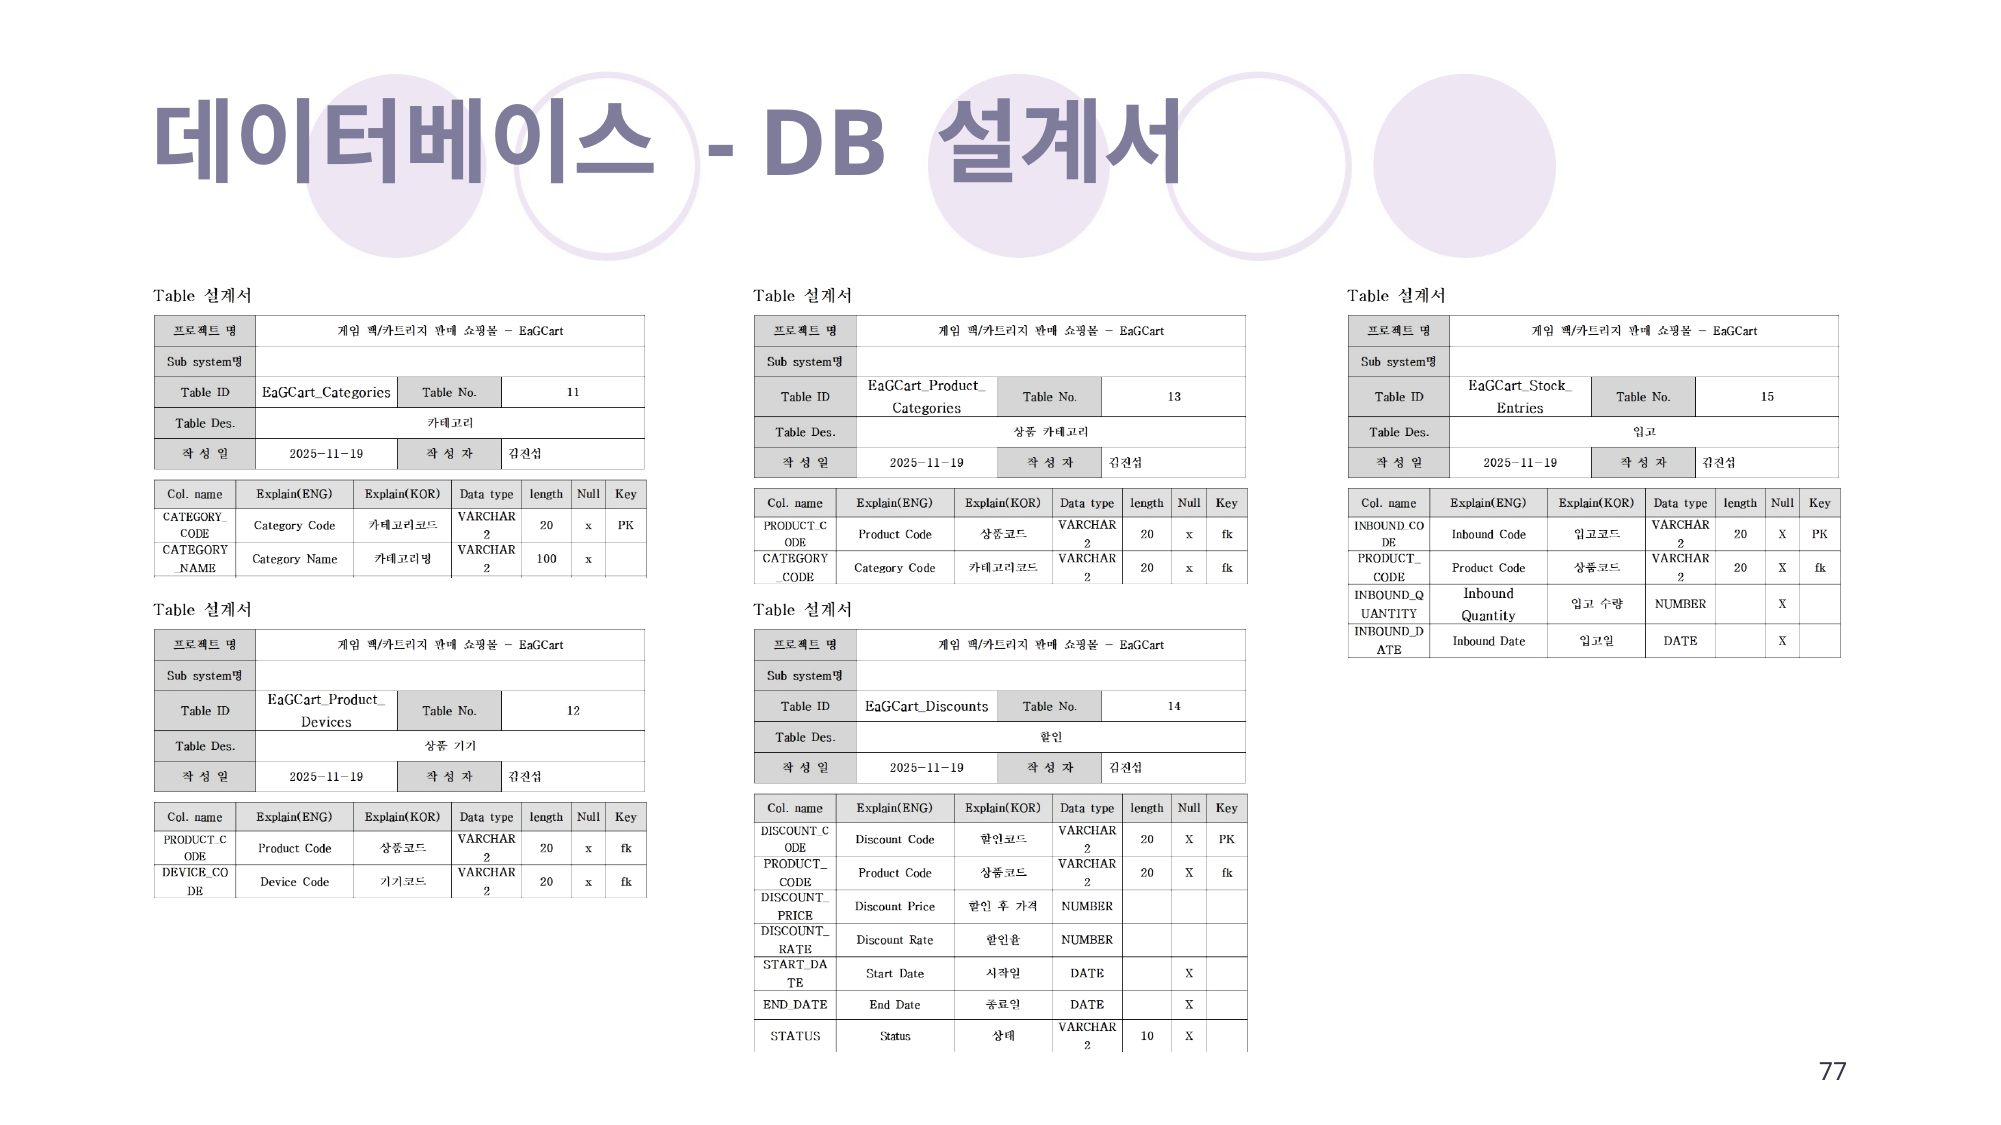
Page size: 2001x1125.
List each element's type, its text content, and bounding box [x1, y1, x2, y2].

picture [53, 220, 1941, 1052]
slide_number 77 [1325, 1042, 1863, 1103]
title 데이터베이스 - DB 설계서 [136, 45, 1862, 220]
